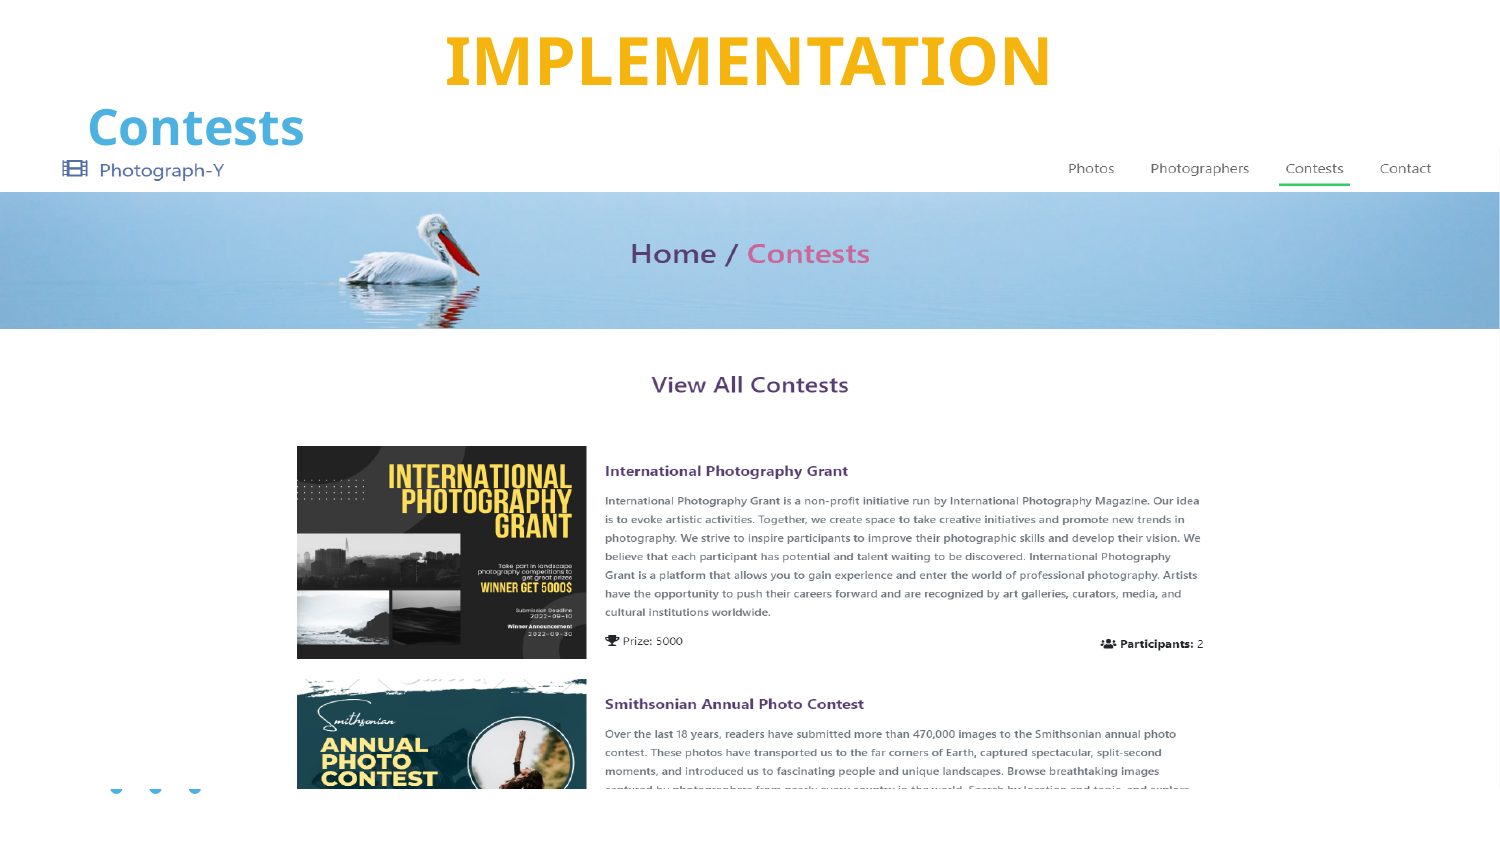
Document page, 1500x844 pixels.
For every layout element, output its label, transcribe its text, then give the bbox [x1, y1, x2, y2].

picture [0, 148, 1500, 790]
text_box Contests [72, 76, 505, 147]
title IMPLEMENTATION [263, 19, 1237, 115]
